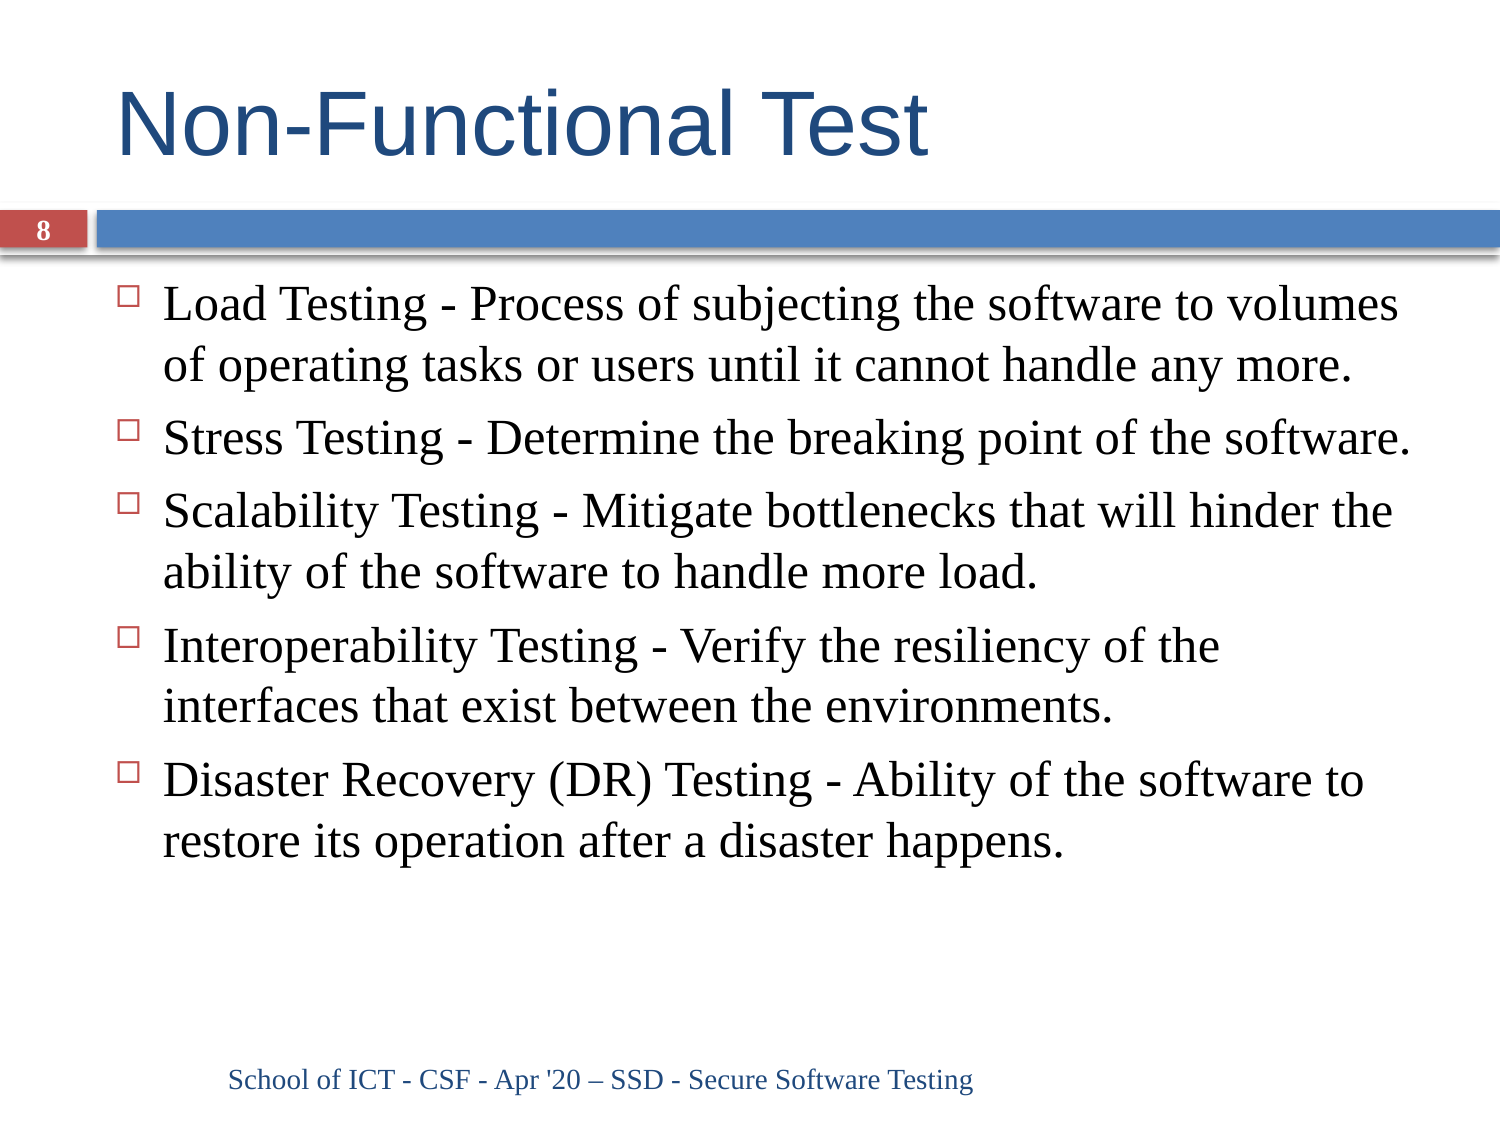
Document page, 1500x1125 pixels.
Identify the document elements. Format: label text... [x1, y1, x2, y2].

slide_number 8 [0, 208, 88, 249]
title Non-Functional Test [100, 37, 1438, 200]
footer School of ICT - CSF - Apr '20 – SSD - Secure Software Testing [99, 1048, 990, 1108]
list Load Testing - Process of subjecting the software to volumes of operating tasks or users until it cannot handle any more. Stress Testing - Determine the breaking point of the software. Scalability Testing - Mitigate bottlenecks that will hinder the ability of the software to handle more load. Interoperability Testing - Verify the resiliency of the interfaces that exist between the environments. Disaster Recovery (DR) Testing - Ability of the software to restore its operation after a disaster happens. [100, 262, 1438, 1000]
